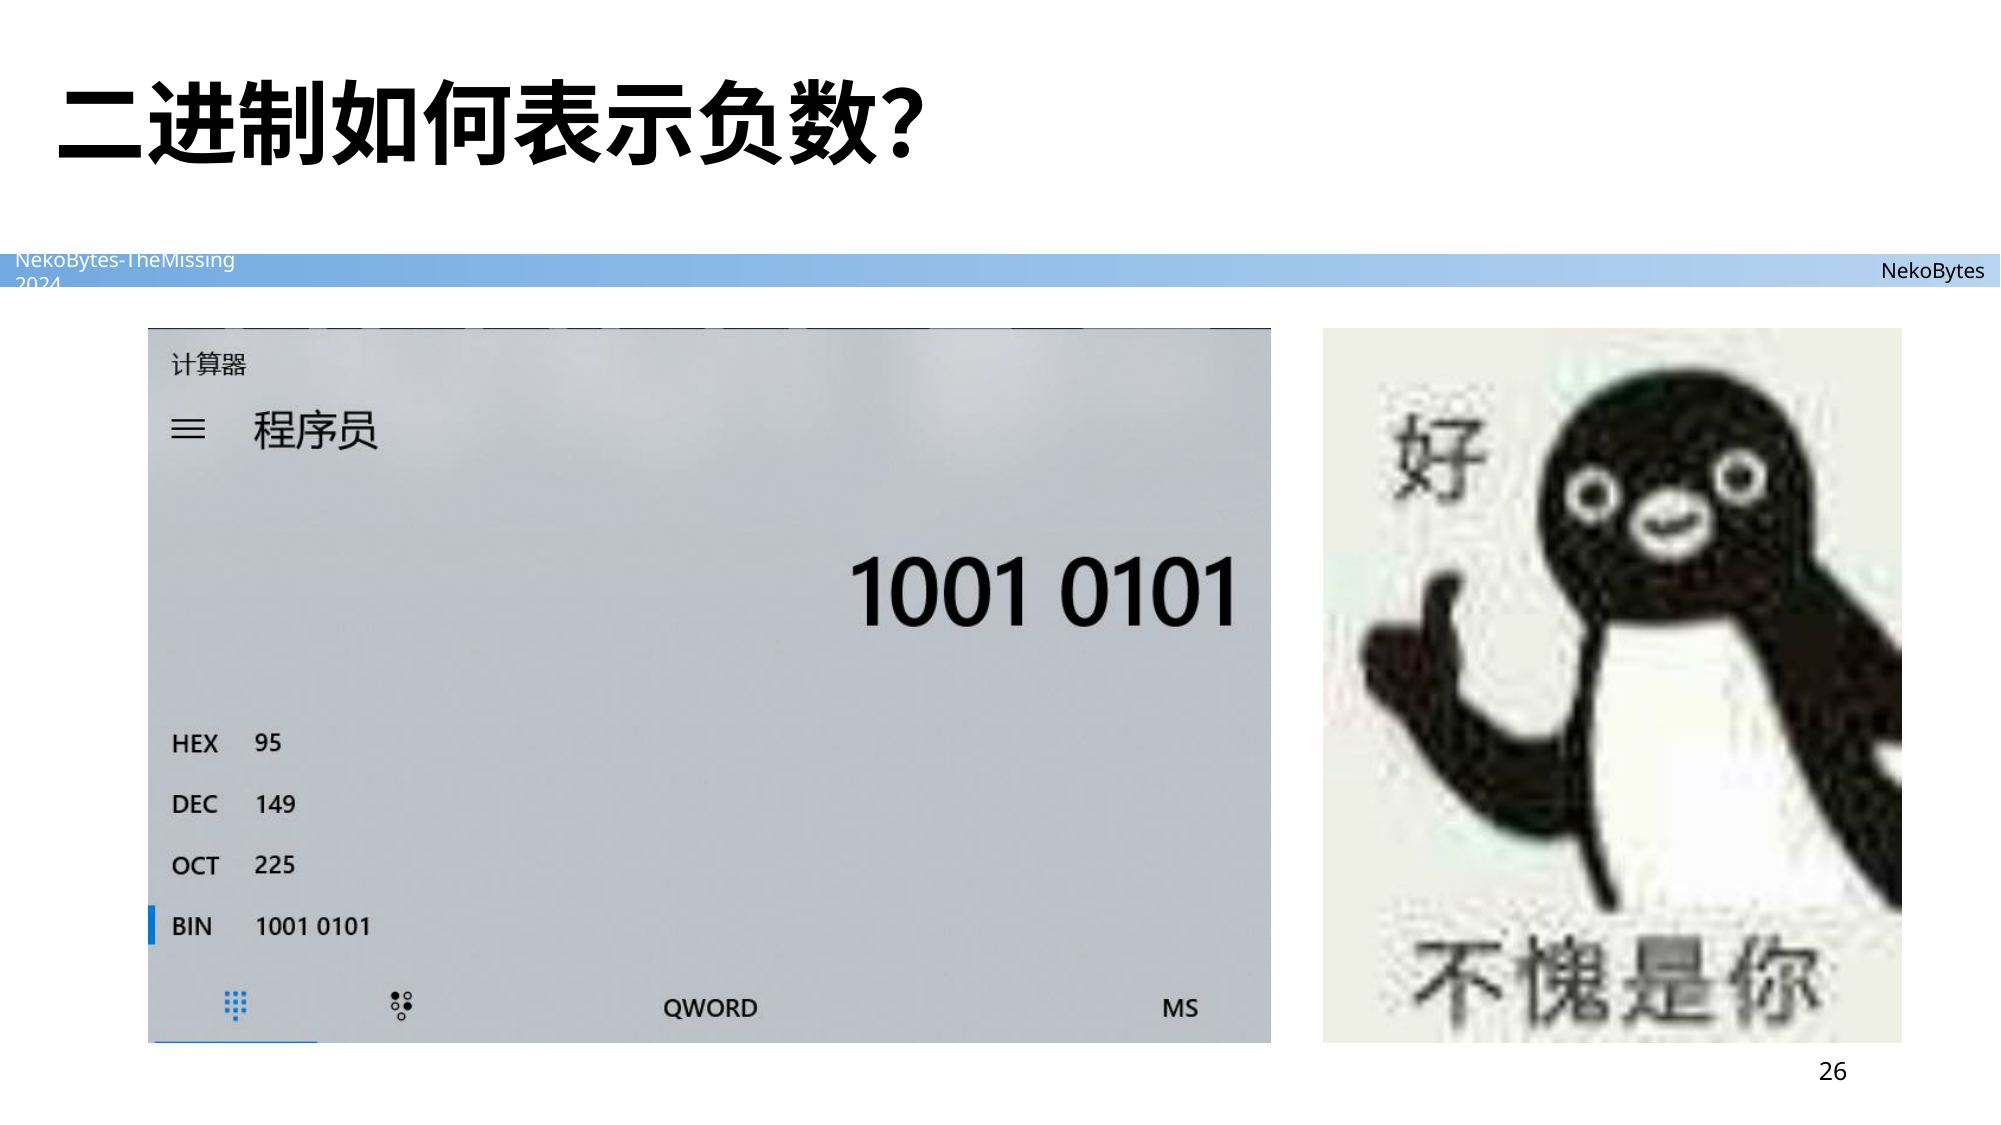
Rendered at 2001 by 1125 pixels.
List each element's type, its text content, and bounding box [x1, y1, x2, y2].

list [147, 328, 1271, 1044]
picture [1322, 328, 1903, 1044]
slide_number 26 [1412, 1044, 1863, 1103]
title 二进制如何表示负数？ [39, 19, 1765, 237]
